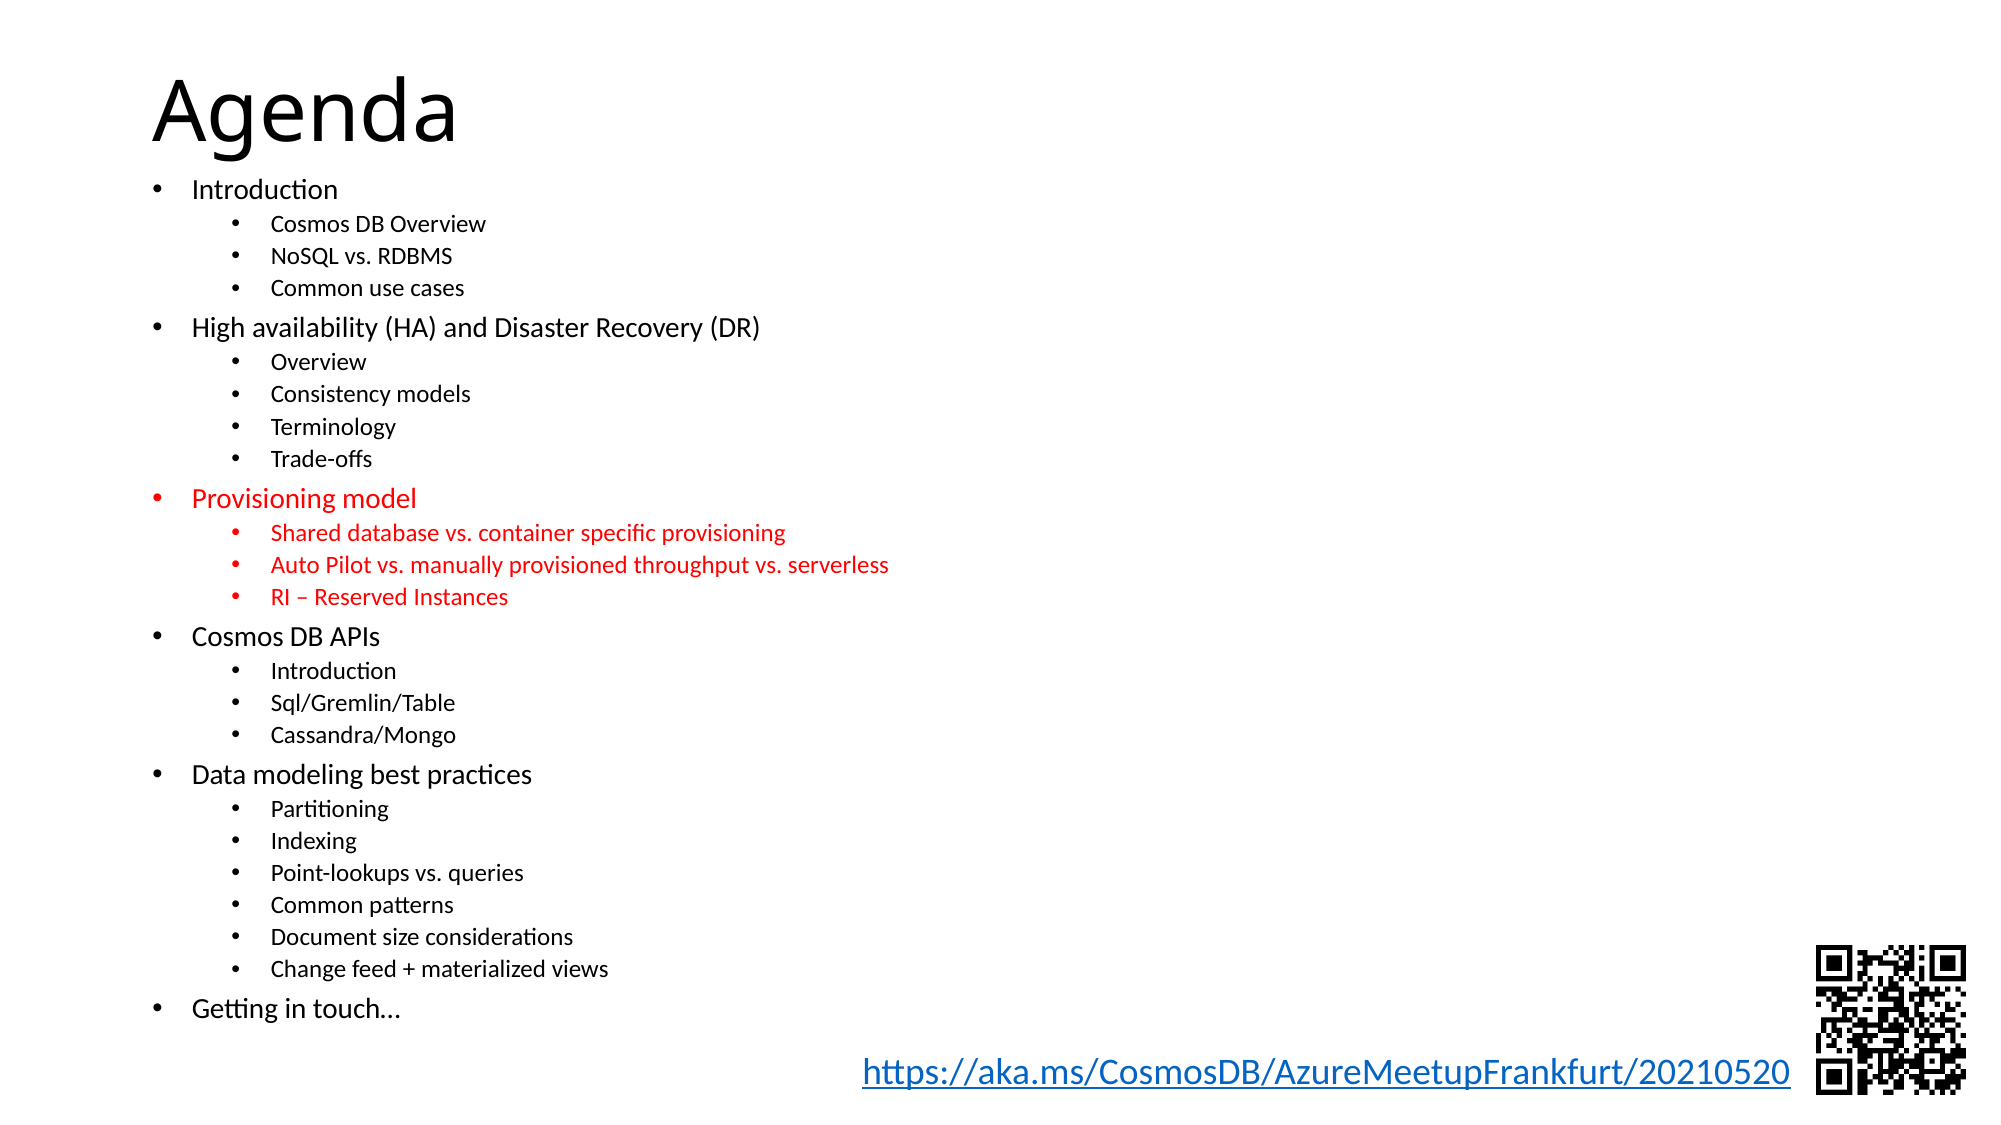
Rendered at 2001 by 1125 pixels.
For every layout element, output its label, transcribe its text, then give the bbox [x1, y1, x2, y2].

list Introduction Cosmos DB Overview NoSQL vs. RDBMS Common use cases High availability (HA) and Disaster Recovery (DR) Overview Consistency models Terminology Trade-offs Provisioning model Shared database vs. container specific provisioning Auto Pilot vs. manually provisioned throughput vs. serverless RI – Reserved Instances Cosmos DB APIs Introduction Sql/Gremlin/Table Cassandra/Mongo Data modeling best practices Partitioning Indexing Point-lookups vs. queries Common patterns Document size considerations Change feed + materialized views Getting in touch… [137, 167, 1863, 1040]
title Agenda [137, 59, 1863, 167]
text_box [842, 940, 1971, 1101]
